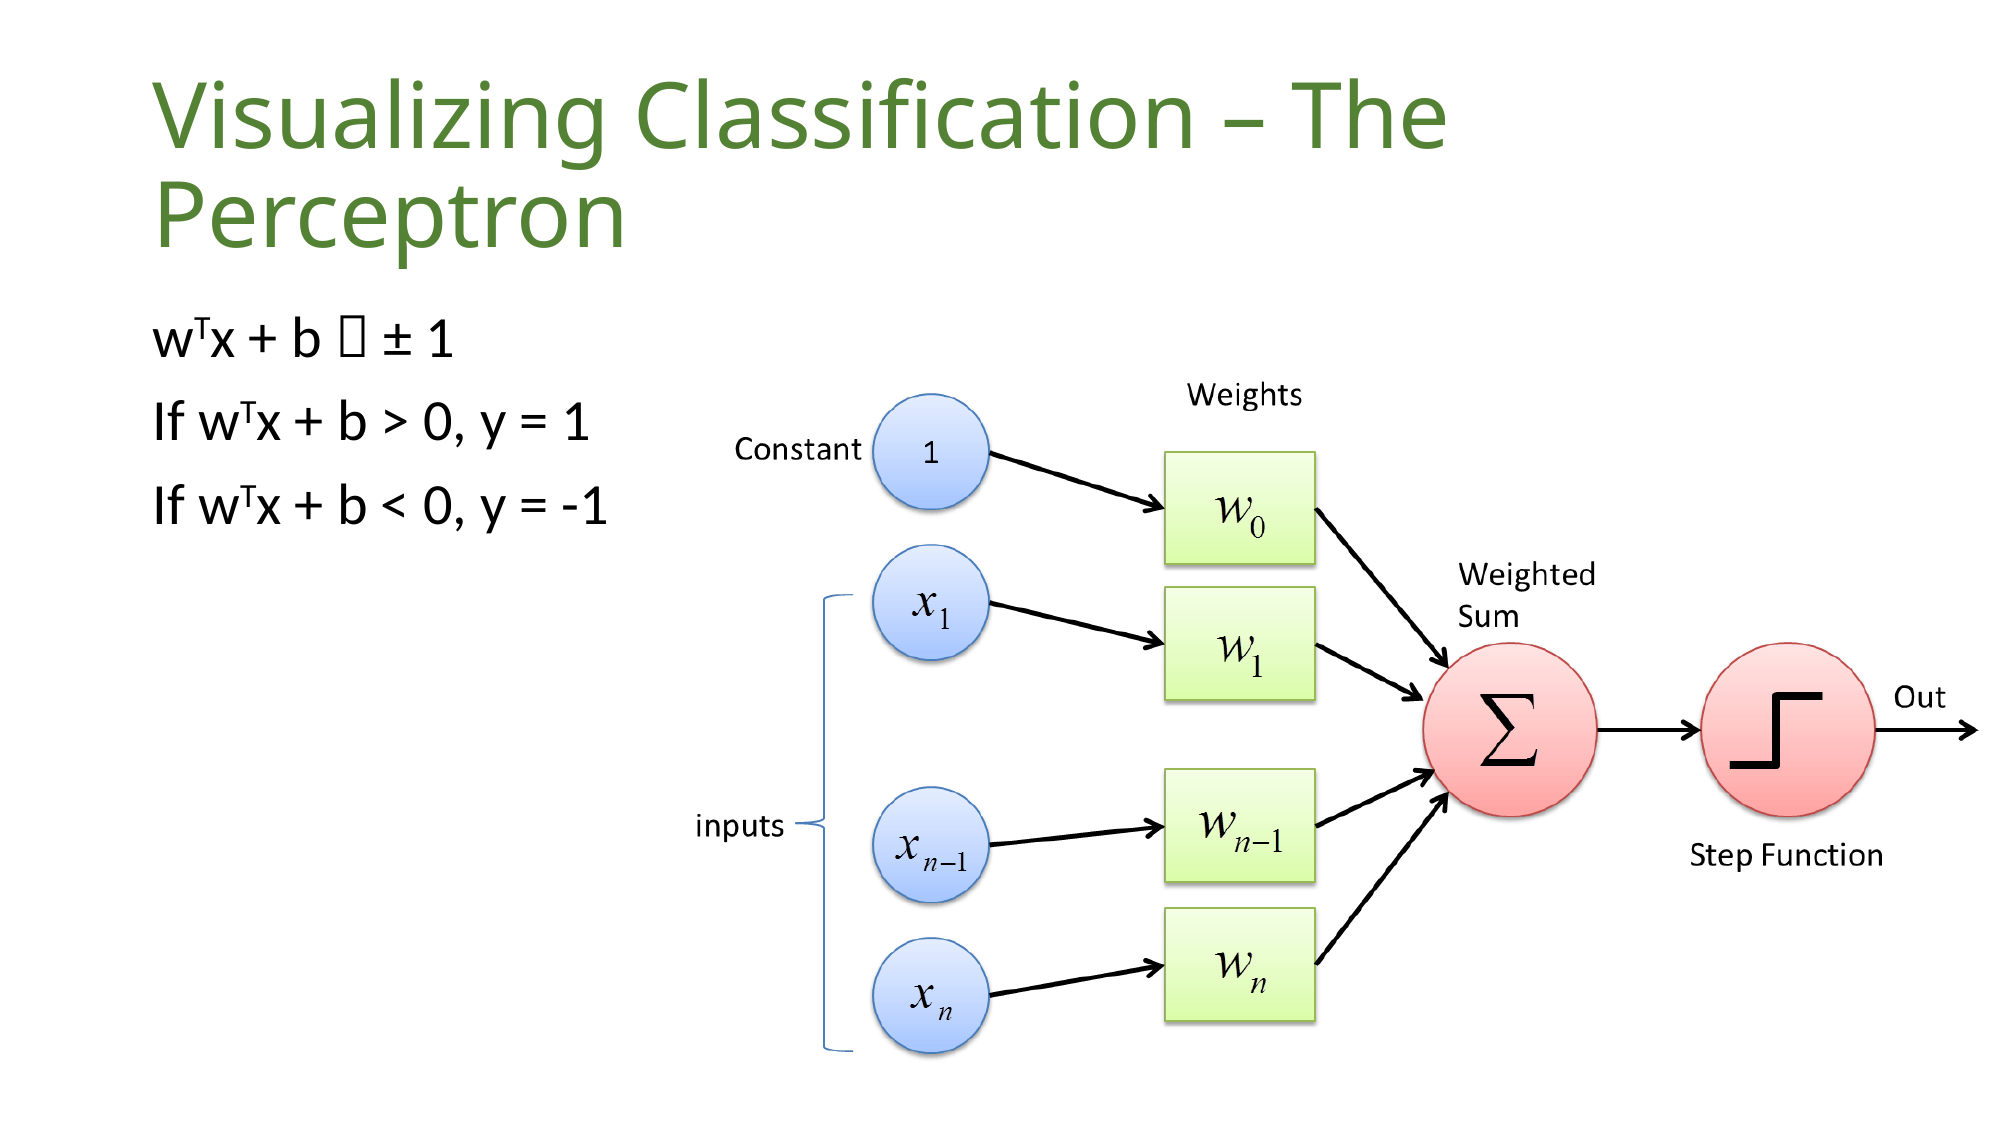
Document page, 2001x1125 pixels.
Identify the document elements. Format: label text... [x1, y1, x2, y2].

picture [673, 361, 2000, 1064]
title Visualizing Classification – The Perceptron [137, 59, 1863, 278]
list wTx + b  ± 1 If wTx + b > 0, y = 1 If wTx + b < 0, y = -1 [137, 299, 1863, 1125]
